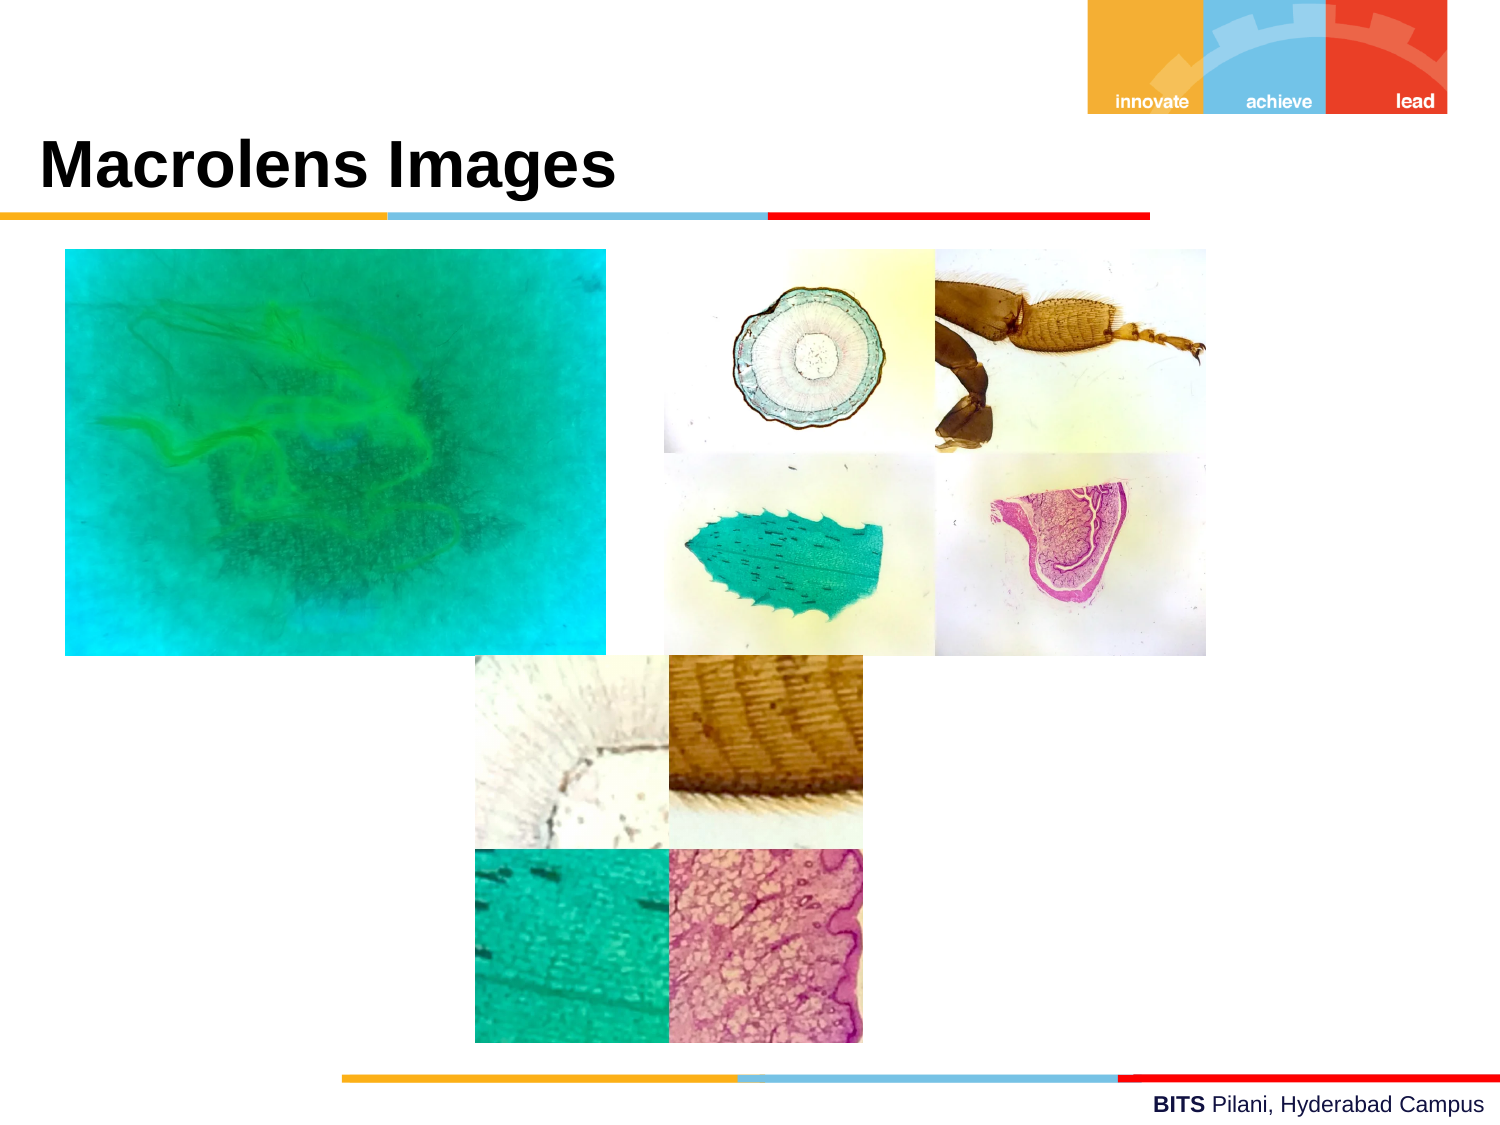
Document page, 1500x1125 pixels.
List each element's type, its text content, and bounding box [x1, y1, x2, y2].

picture [1087, 0, 1448, 62]
list Macrolens Images [24, 62, 1488, 250]
picture [65, 249, 1206, 1043]
